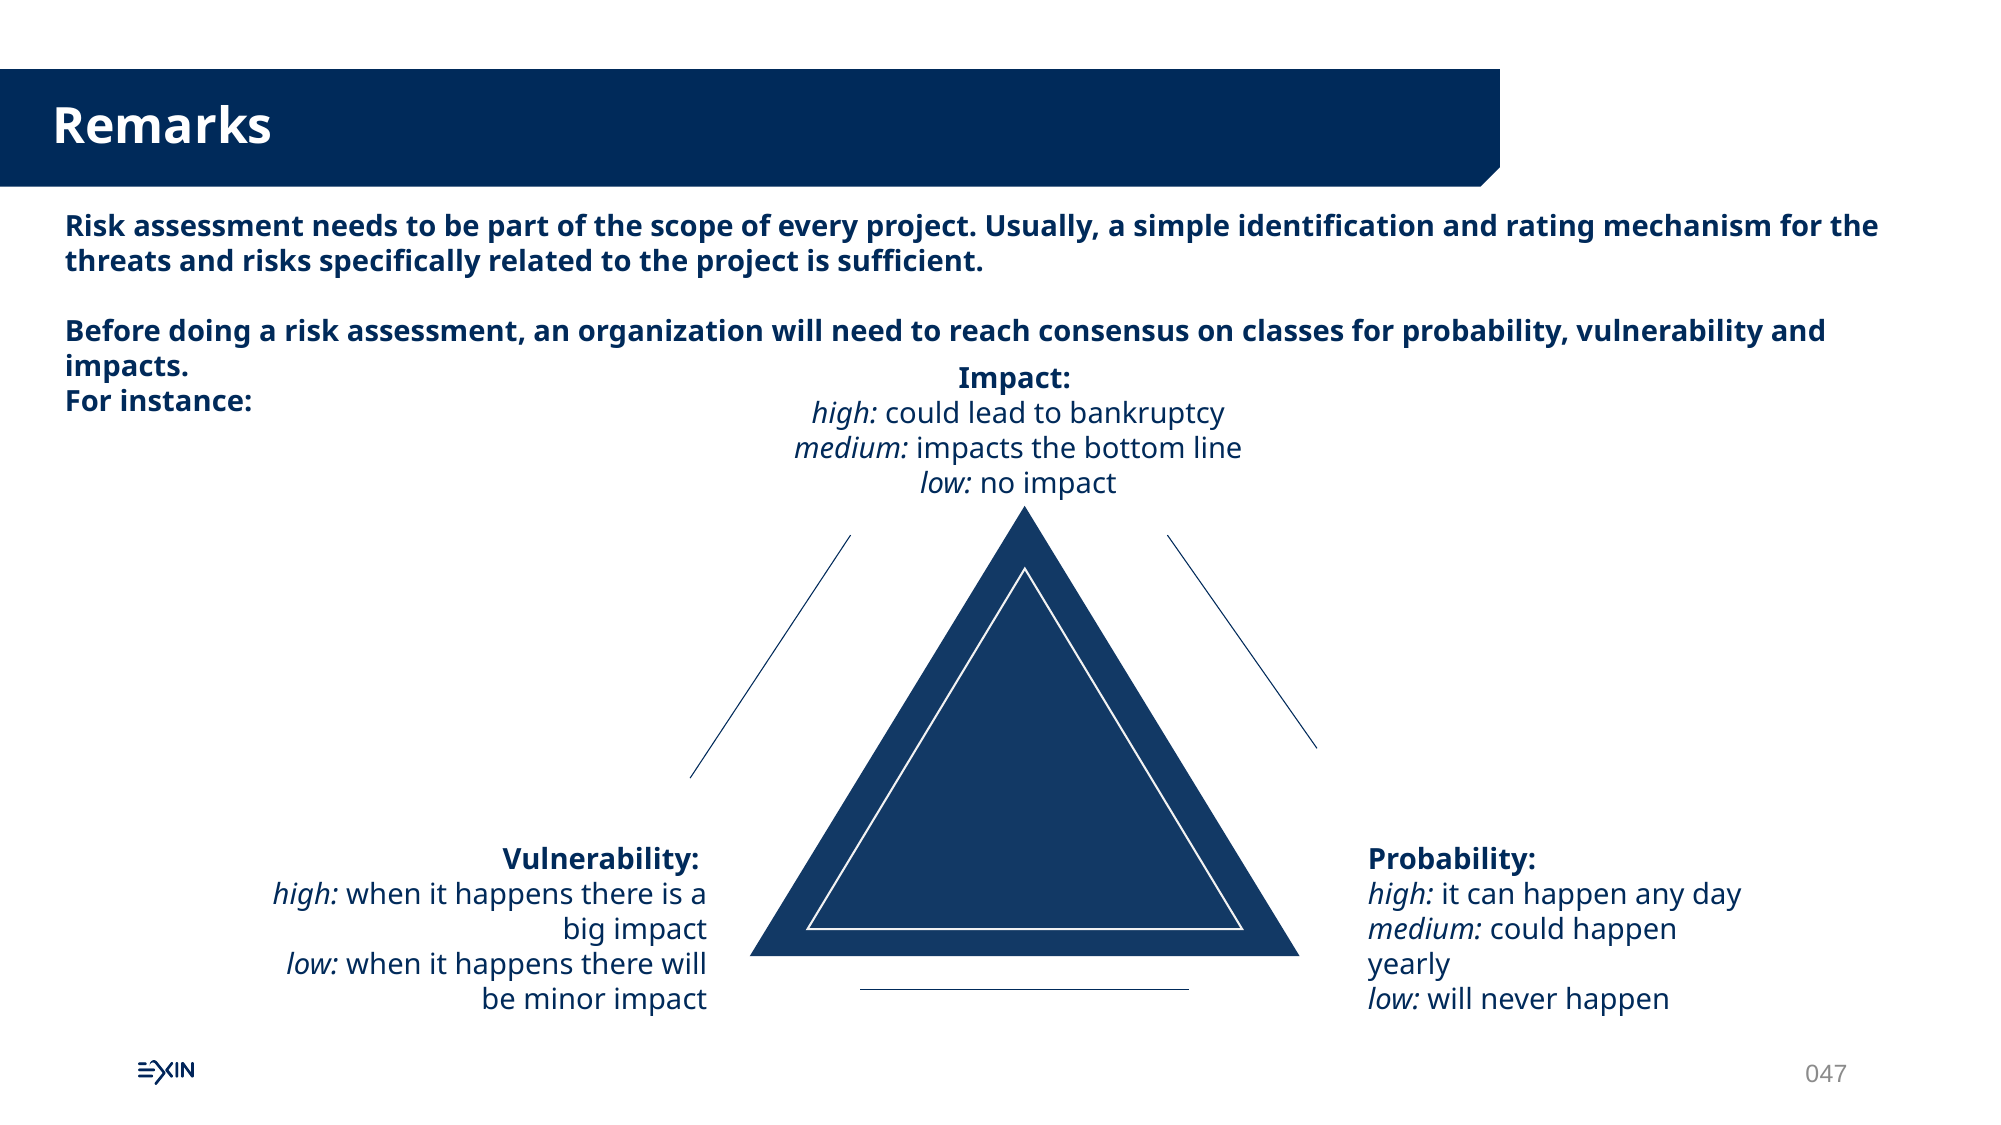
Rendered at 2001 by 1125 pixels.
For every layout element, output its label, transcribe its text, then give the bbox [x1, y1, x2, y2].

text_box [1167, 535, 1318, 749]
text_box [690, 535, 851, 779]
text_box Risk assessment needs to be part of the scope of every project. Usually, a simple identification and rating mechanism for the threats and risks specifically related to the project is sufficient. Before doing a risk assessment, an organization will need to reach consensus on classes for probability, vulnerability and impacts. For instance: [49, 199, 1925, 425]
text_box [747, 507, 1278, 958]
text_box [0, 68, 1501, 188]
text_box [805, 566, 1244, 931]
text_box Remarks [37, 68, 1463, 186]
slide_number 047 [1412, 1042, 1863, 1103]
text_box Impact: high: could lead to bankruptcy medium: impacts the bottom line low: no impact [662, 351, 1300, 507]
text_box Vulnerability: high: when it happens there is a big impact low: when it happens there will be minor impact [171, 833, 722, 1023]
picture [138, 1060, 194, 1085]
text_box Probability: high: it can happen any day medium: could happen yearly low: will never happen [1278, 833, 1766, 1023]
